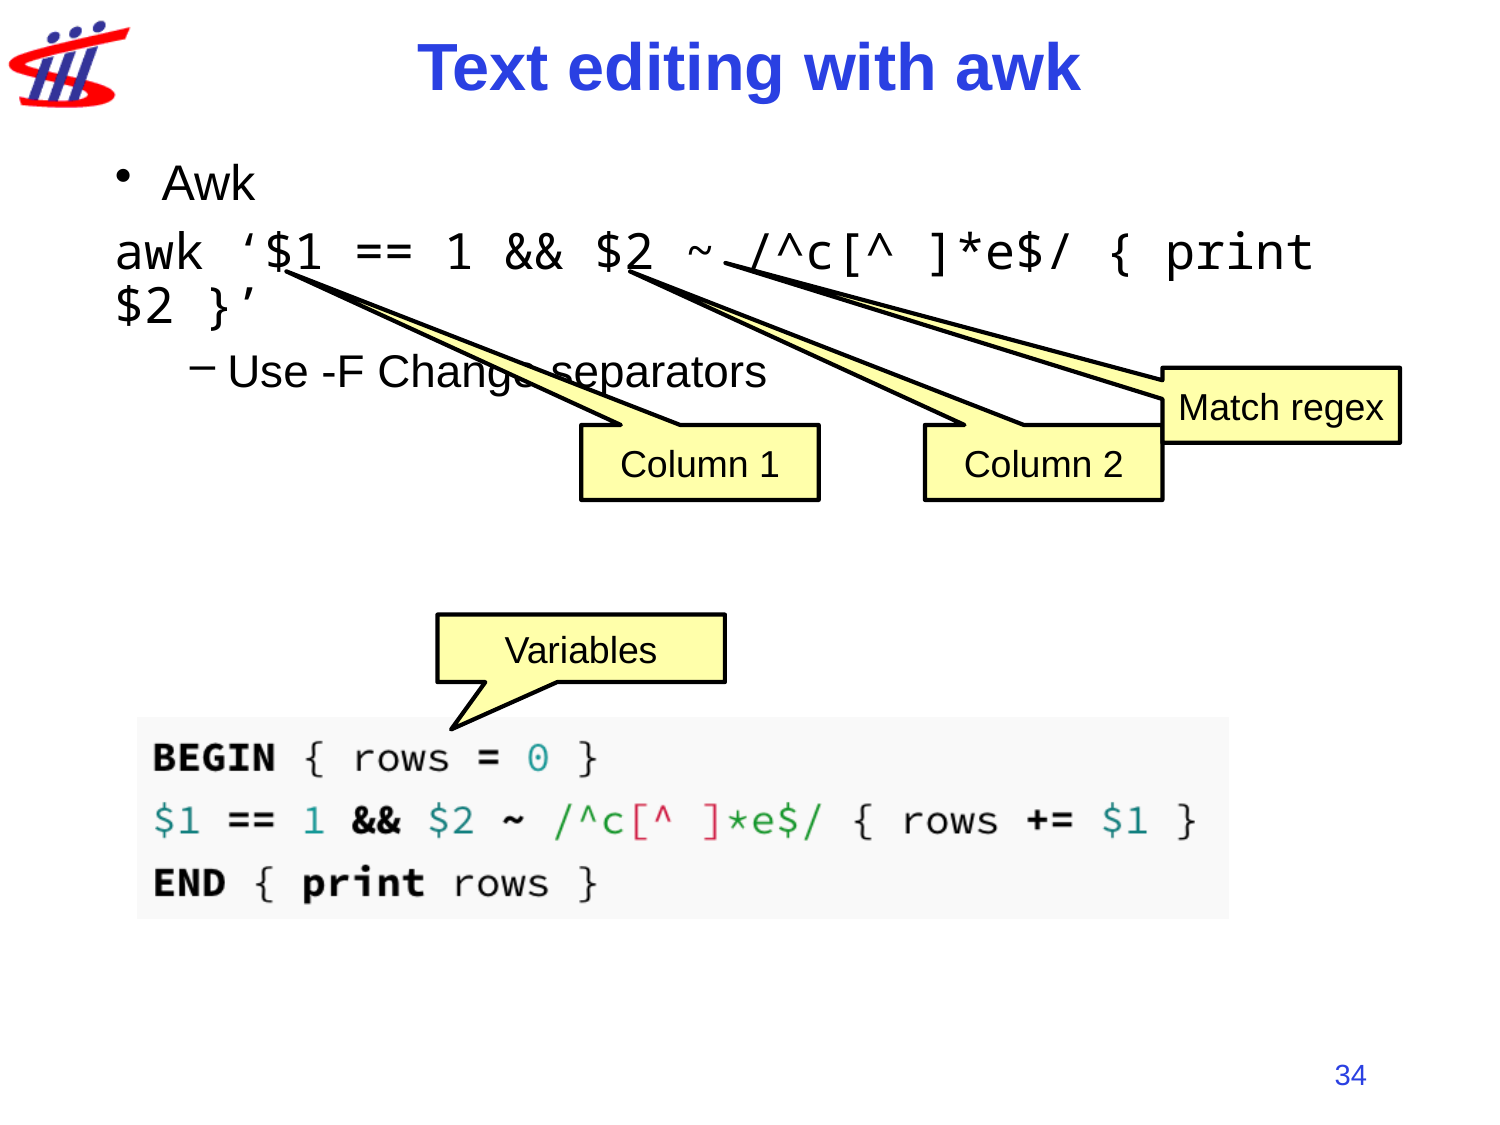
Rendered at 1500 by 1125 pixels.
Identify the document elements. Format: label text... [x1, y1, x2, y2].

picture [137, 717, 1229, 920]
text_box Column 1 [286, 271, 819, 500]
list Awk awk ‘$1 == 1 && $2 ~ /^c[^ ]*e$/ { print $2 }’ Use -F Change separators [99, 149, 1400, 988]
title Text editing with awk [162, 24, 1338, 113]
text_box Column 2 [630, 271, 1163, 500]
picture [6, 12, 137, 113]
text_box Match regex [725, 262, 1400, 443]
text_box Variables [437, 614, 725, 716]
